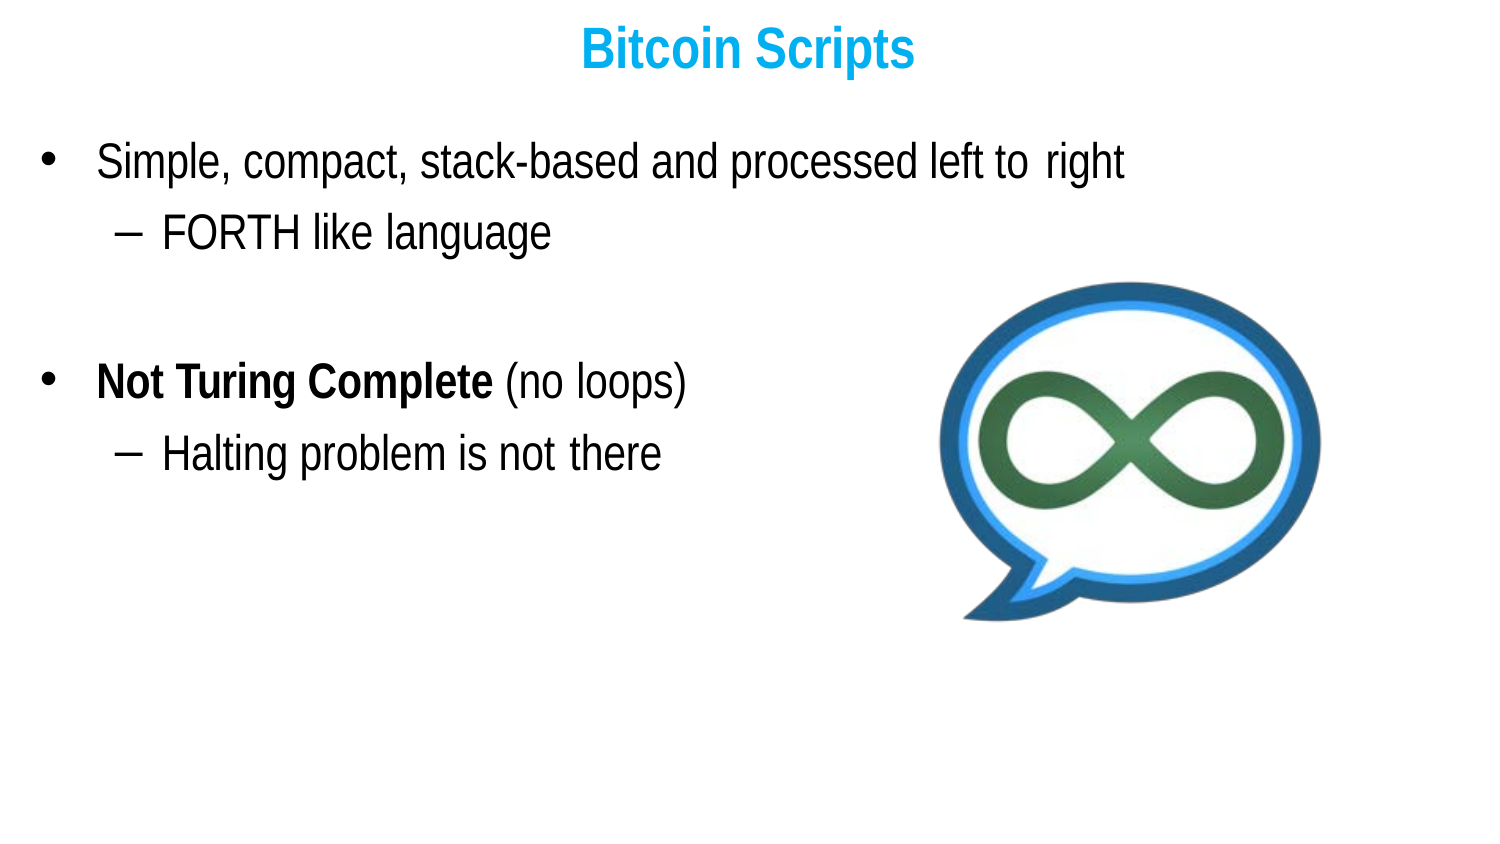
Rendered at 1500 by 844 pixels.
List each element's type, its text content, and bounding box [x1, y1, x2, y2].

title Bitcoin Scripts [579, 8, 921, 152]
picture [925, 247, 1336, 658]
text_box Simple, compact, stack-based and processed left to right FORTH like language Not Turing Complete (no loops) Halting problem is not there [37, 113, 1132, 480]
